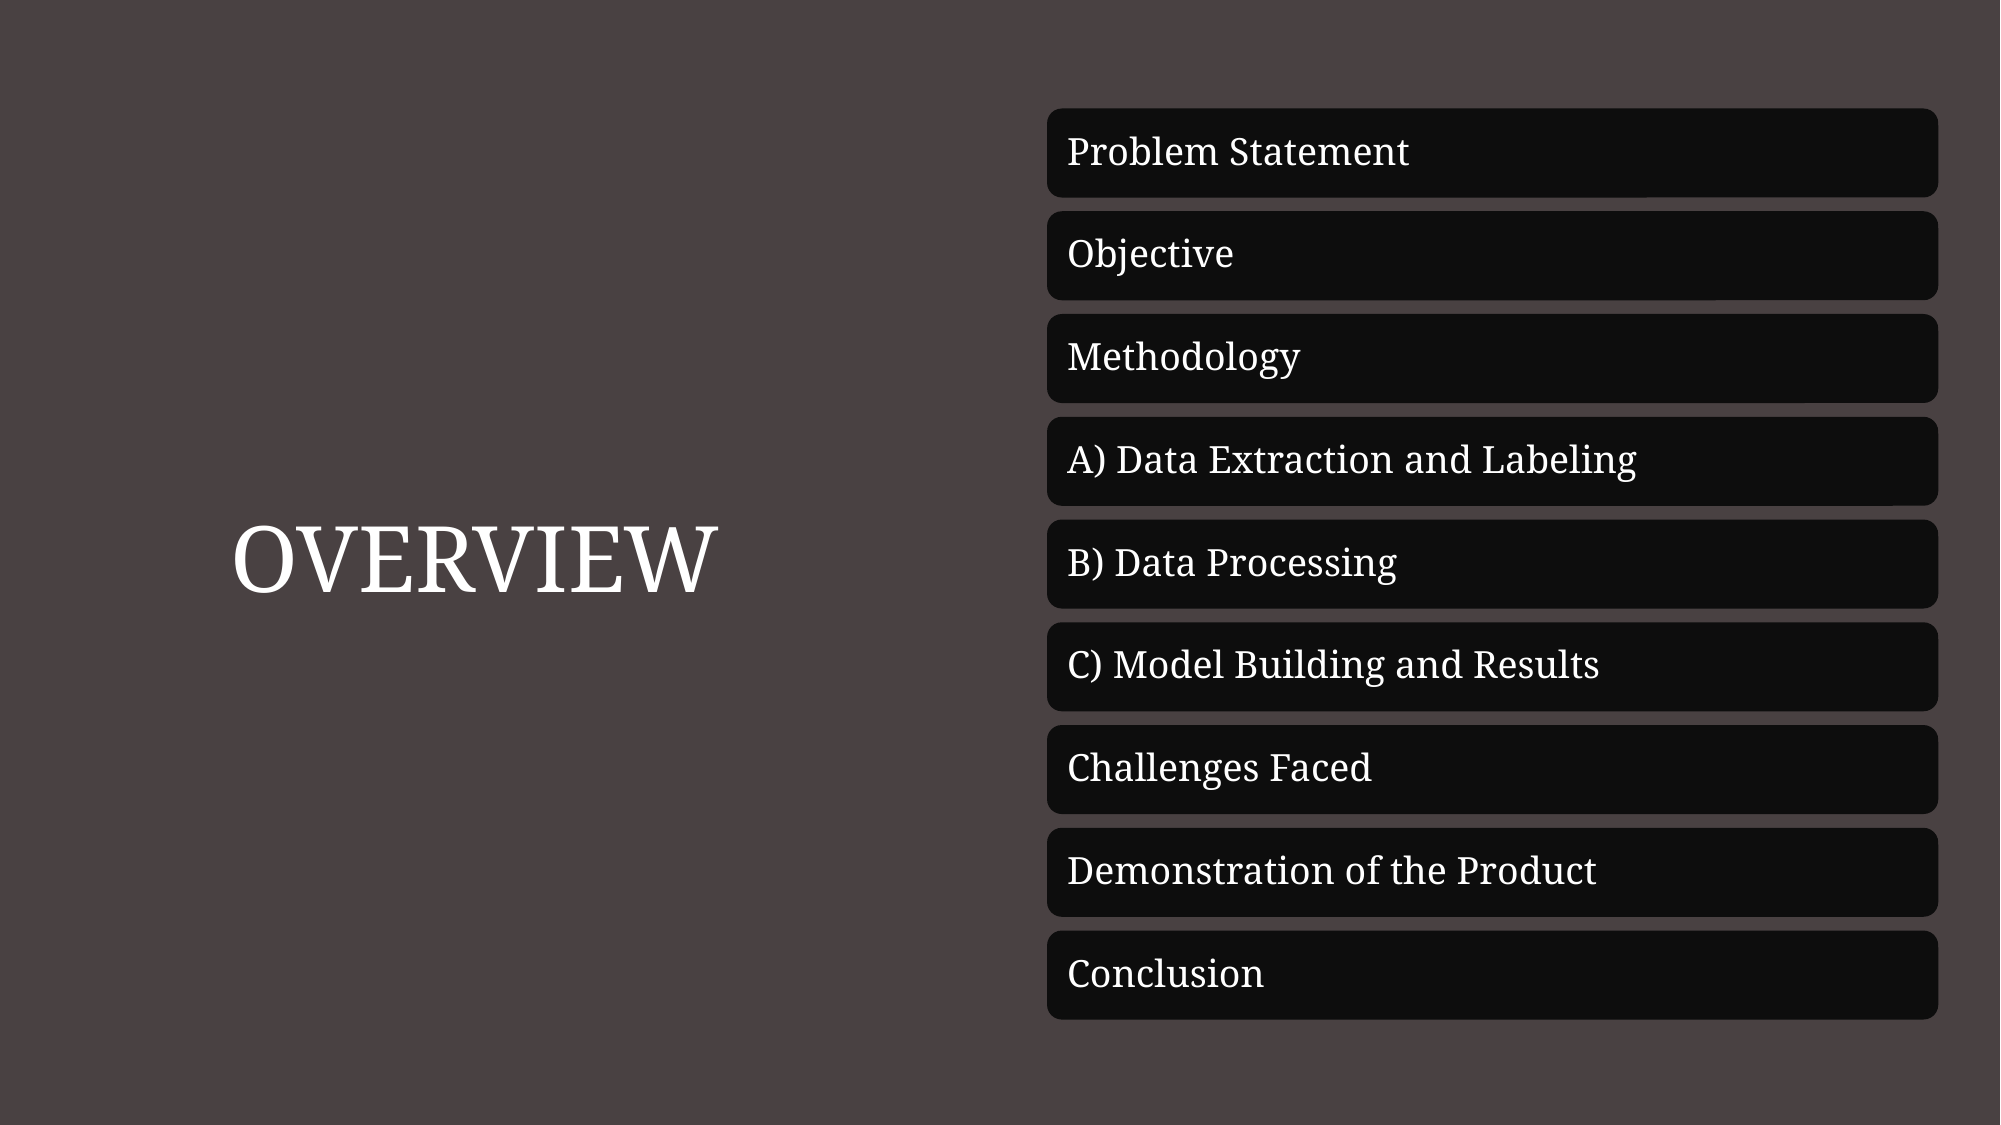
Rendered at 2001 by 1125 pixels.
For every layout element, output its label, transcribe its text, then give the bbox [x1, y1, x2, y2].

title Overview [137, 403, 813, 722]
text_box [1047, 93, 1939, 1035]
